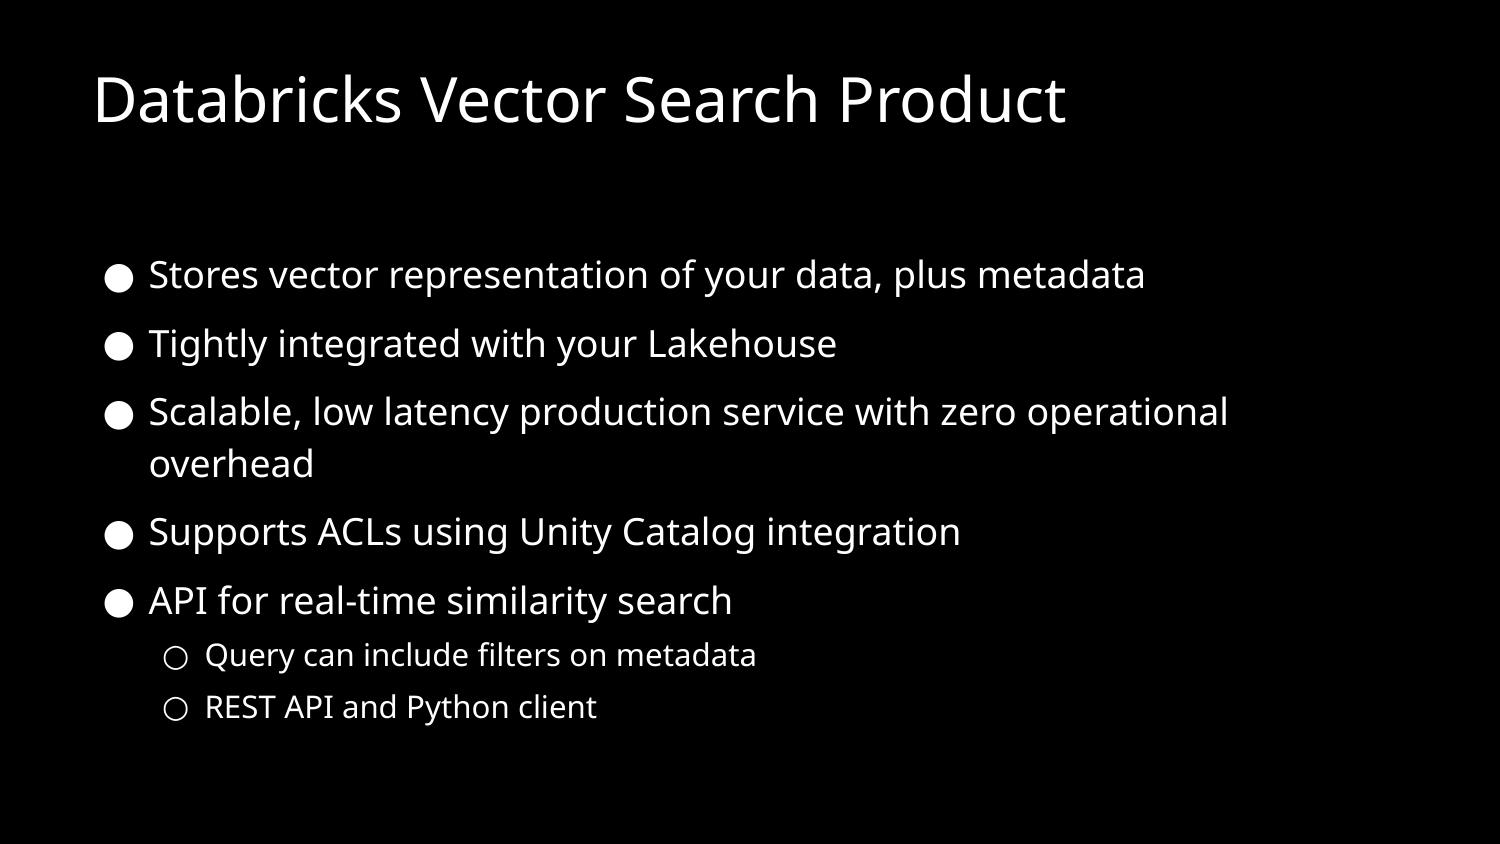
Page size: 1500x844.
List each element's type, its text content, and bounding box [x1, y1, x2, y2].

list Stores vector representation of your data, plus metadata Tightly integrated with your Lakehouse Scalable, low latency production service with zero operational overhead Supports ACLs using Unity Catalog integration API for real-time similarity search Query can include filters on metadata REST API and Python client [92, 244, 1404, 756]
title Databricks Vector Search Product [92, 65, 1404, 138]
